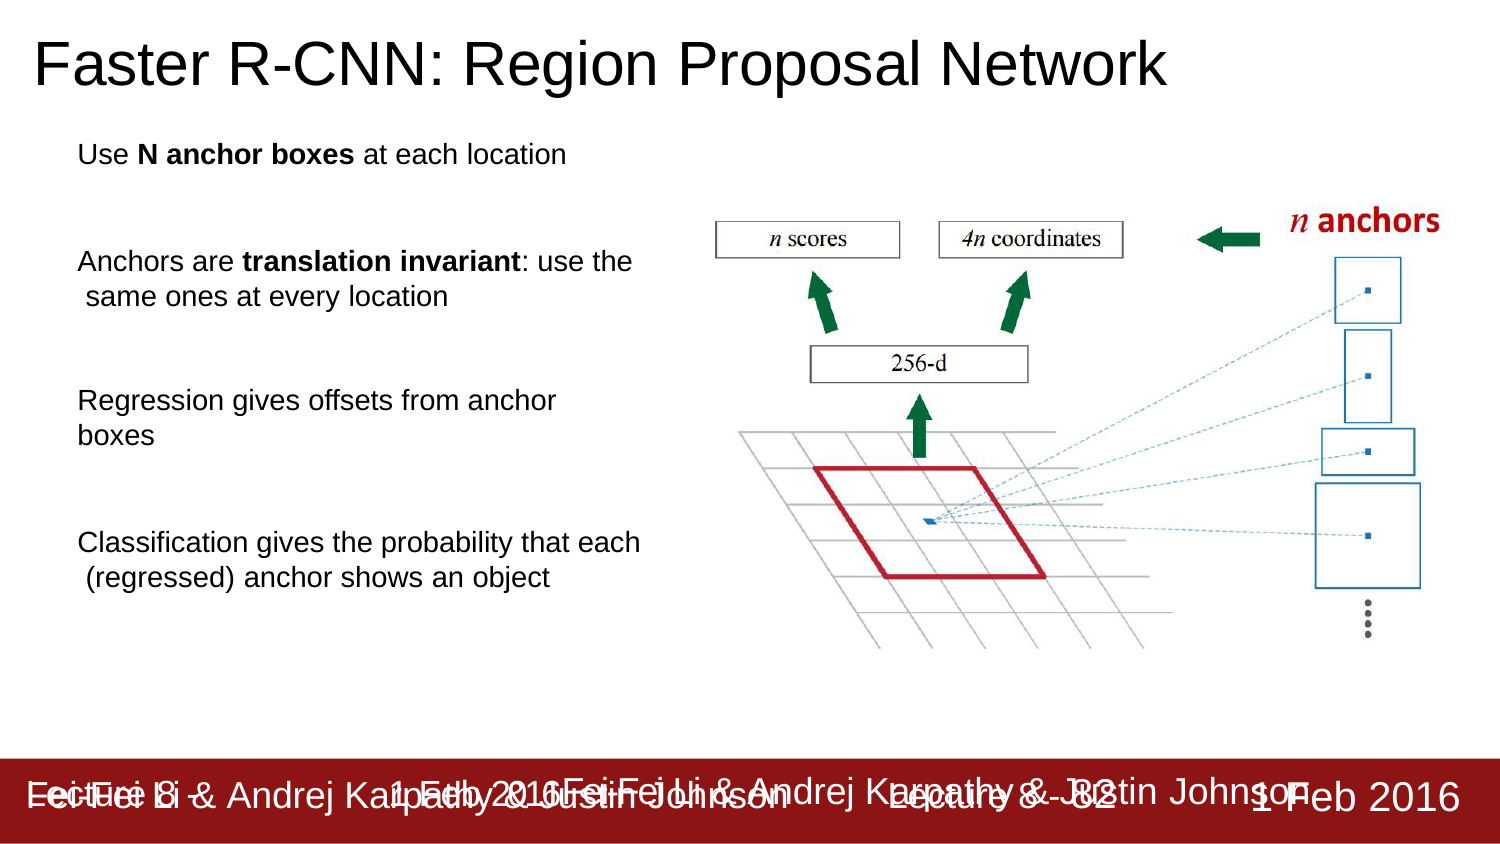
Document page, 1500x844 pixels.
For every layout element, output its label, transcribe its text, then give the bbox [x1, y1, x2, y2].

slide_number Lecture 8 - 78 [885, 771, 1149, 844]
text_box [661, 203, 1450, 649]
text_box Lecture 8 - 1 Feb 2016Fei-Fei Li & Andrej Karpathy & Justin Johnson [794, 773, 885, 817]
footer 1 Feb 2016 [1248, 771, 1463, 844]
title Faster R-CNN: Region Proposal Network [31, 20, 1174, 164]
text_box Lecture 8 - 1 Feb 2016Fei-Fei Li & Andrej Karpathy & Justin Johnson [1149, 773, 1248, 817]
text_box Use N anchor boxes at each location Anchors are translation invariant: use the same ones at every location Regression gives offsets from anchor boxes Classification gives the probability that each (regressed) anchor shows an object [75, 133, 647, 593]
slide_number Fei-Fei Li & Andrej Karpathy & Justin Johnson [23, 772, 794, 844]
